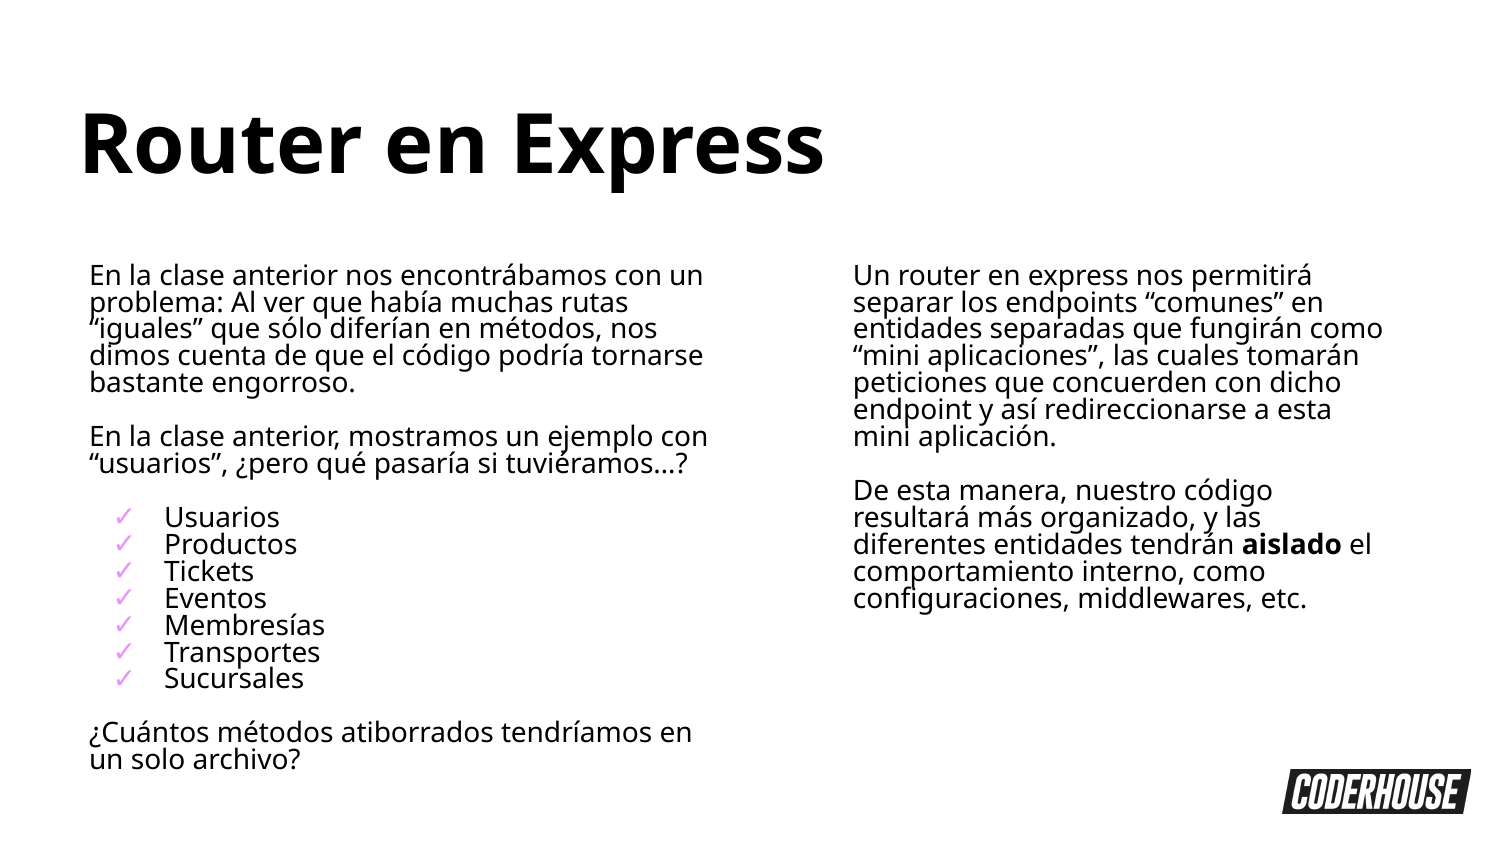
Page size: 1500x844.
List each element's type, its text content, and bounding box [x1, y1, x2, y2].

text_box Un router en express nos permitirá separar los endpoints “comunes” en entidades separadas que fungirán como “mini aplicaciones”, las cuales tomarán peticiones que concuerden con dicho endpoint y así redireccionarse a esta mini aplicación. De esta manera, nuestro código resultará más organizado, y las diferentes entidades tendrán aislado el comportamiento interno, como configuraciones, middlewares, etc. [762, 248, 1402, 629]
text_box Router en Express [63, 86, 1134, 207]
text_box En la clase anterior nos encontrábamos con un problema: Al ver que había muchas rutas “iguales” que sólo diferían en métodos, nos dimos cuenta de que el código podría tornarse bastante engorroso. En la clase anterior, mostramos un ejemplo con “usuarios”, ¿pero qué pasaría si tuviéramos…? Usuarios Productos Tickets Eventos Membresías Transportes Sucursales ¿Cuántos métodos atiborrados tendríamos en un solo archivo? [74, 248, 734, 791]
picture [1281, 769, 1471, 814]
